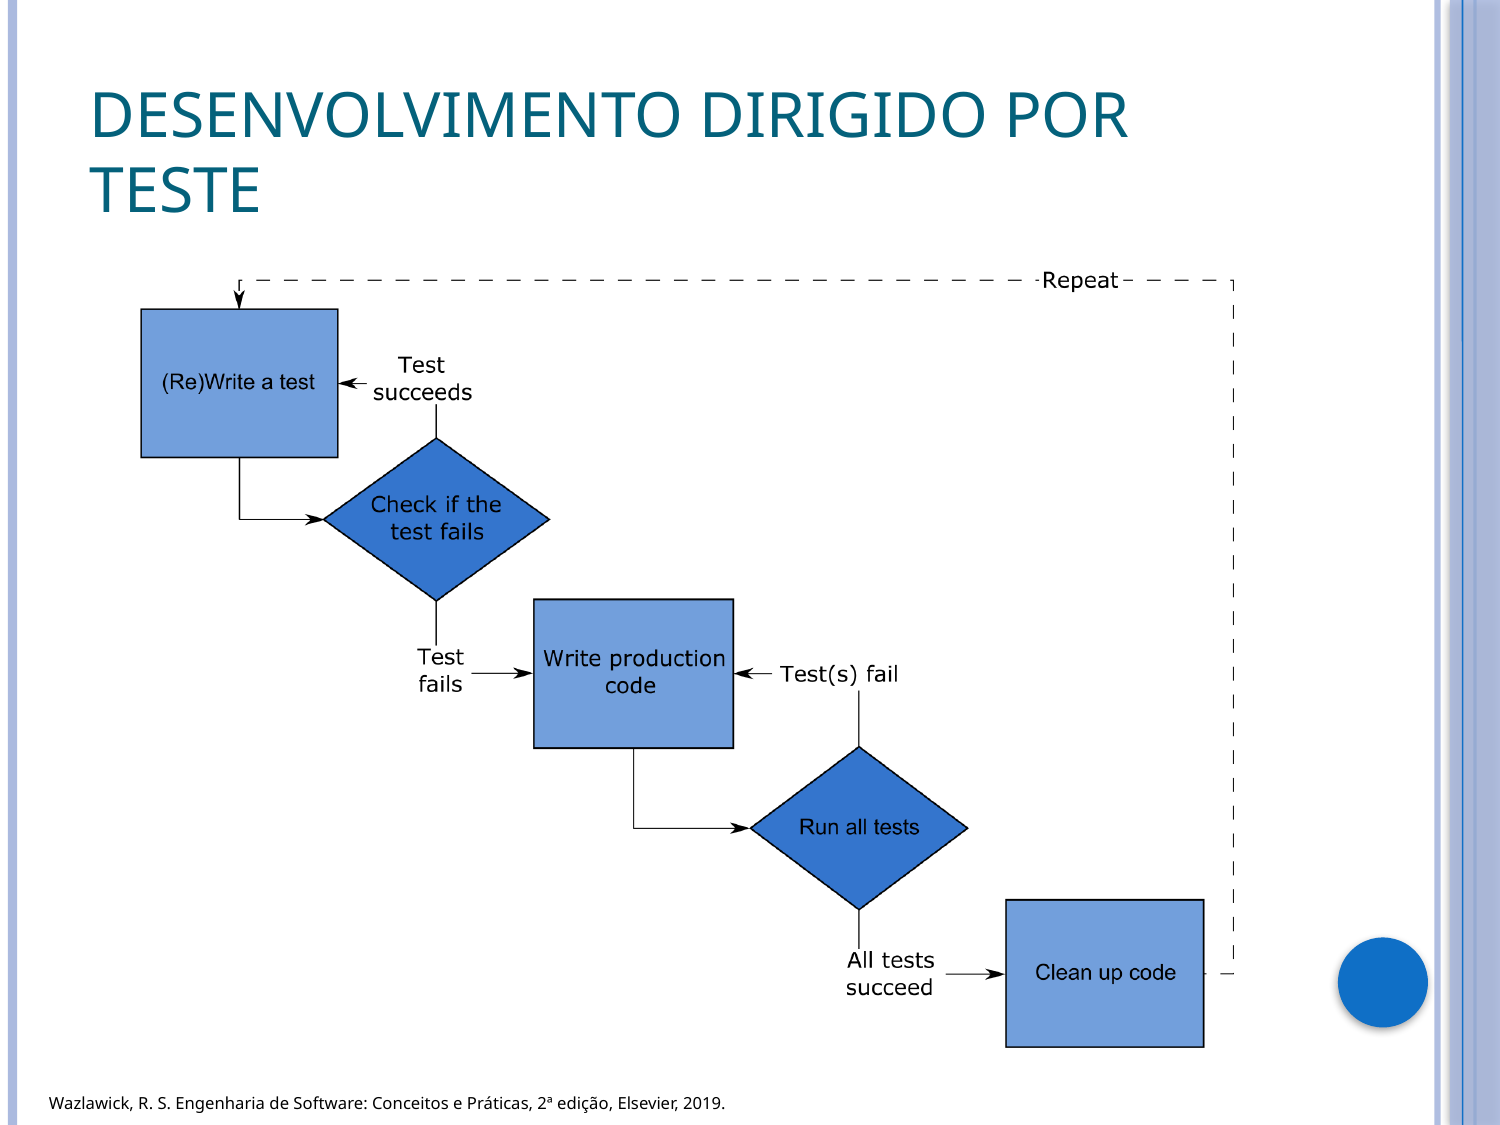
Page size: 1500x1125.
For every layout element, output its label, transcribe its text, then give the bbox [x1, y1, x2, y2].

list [125, 261, 1249, 1063]
title Desenvolvimento dirigido por teste [75, 45, 1300, 233]
